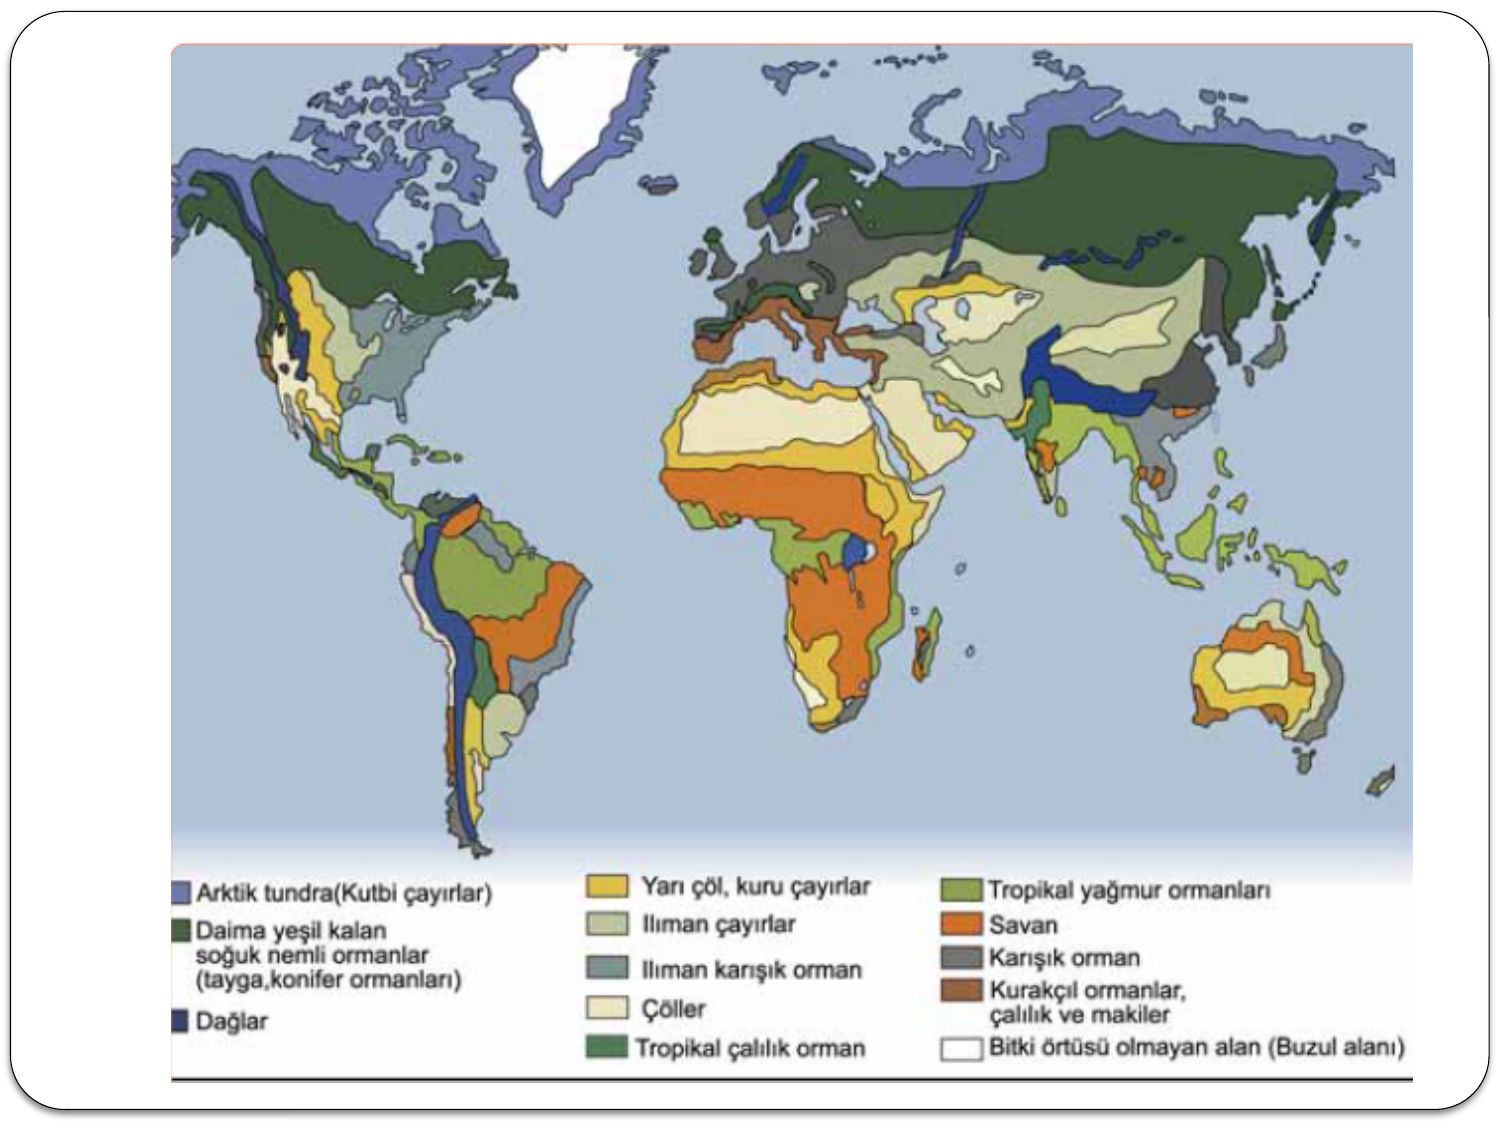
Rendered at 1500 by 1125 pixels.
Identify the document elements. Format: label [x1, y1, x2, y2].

list [170, 42, 1413, 1083]
